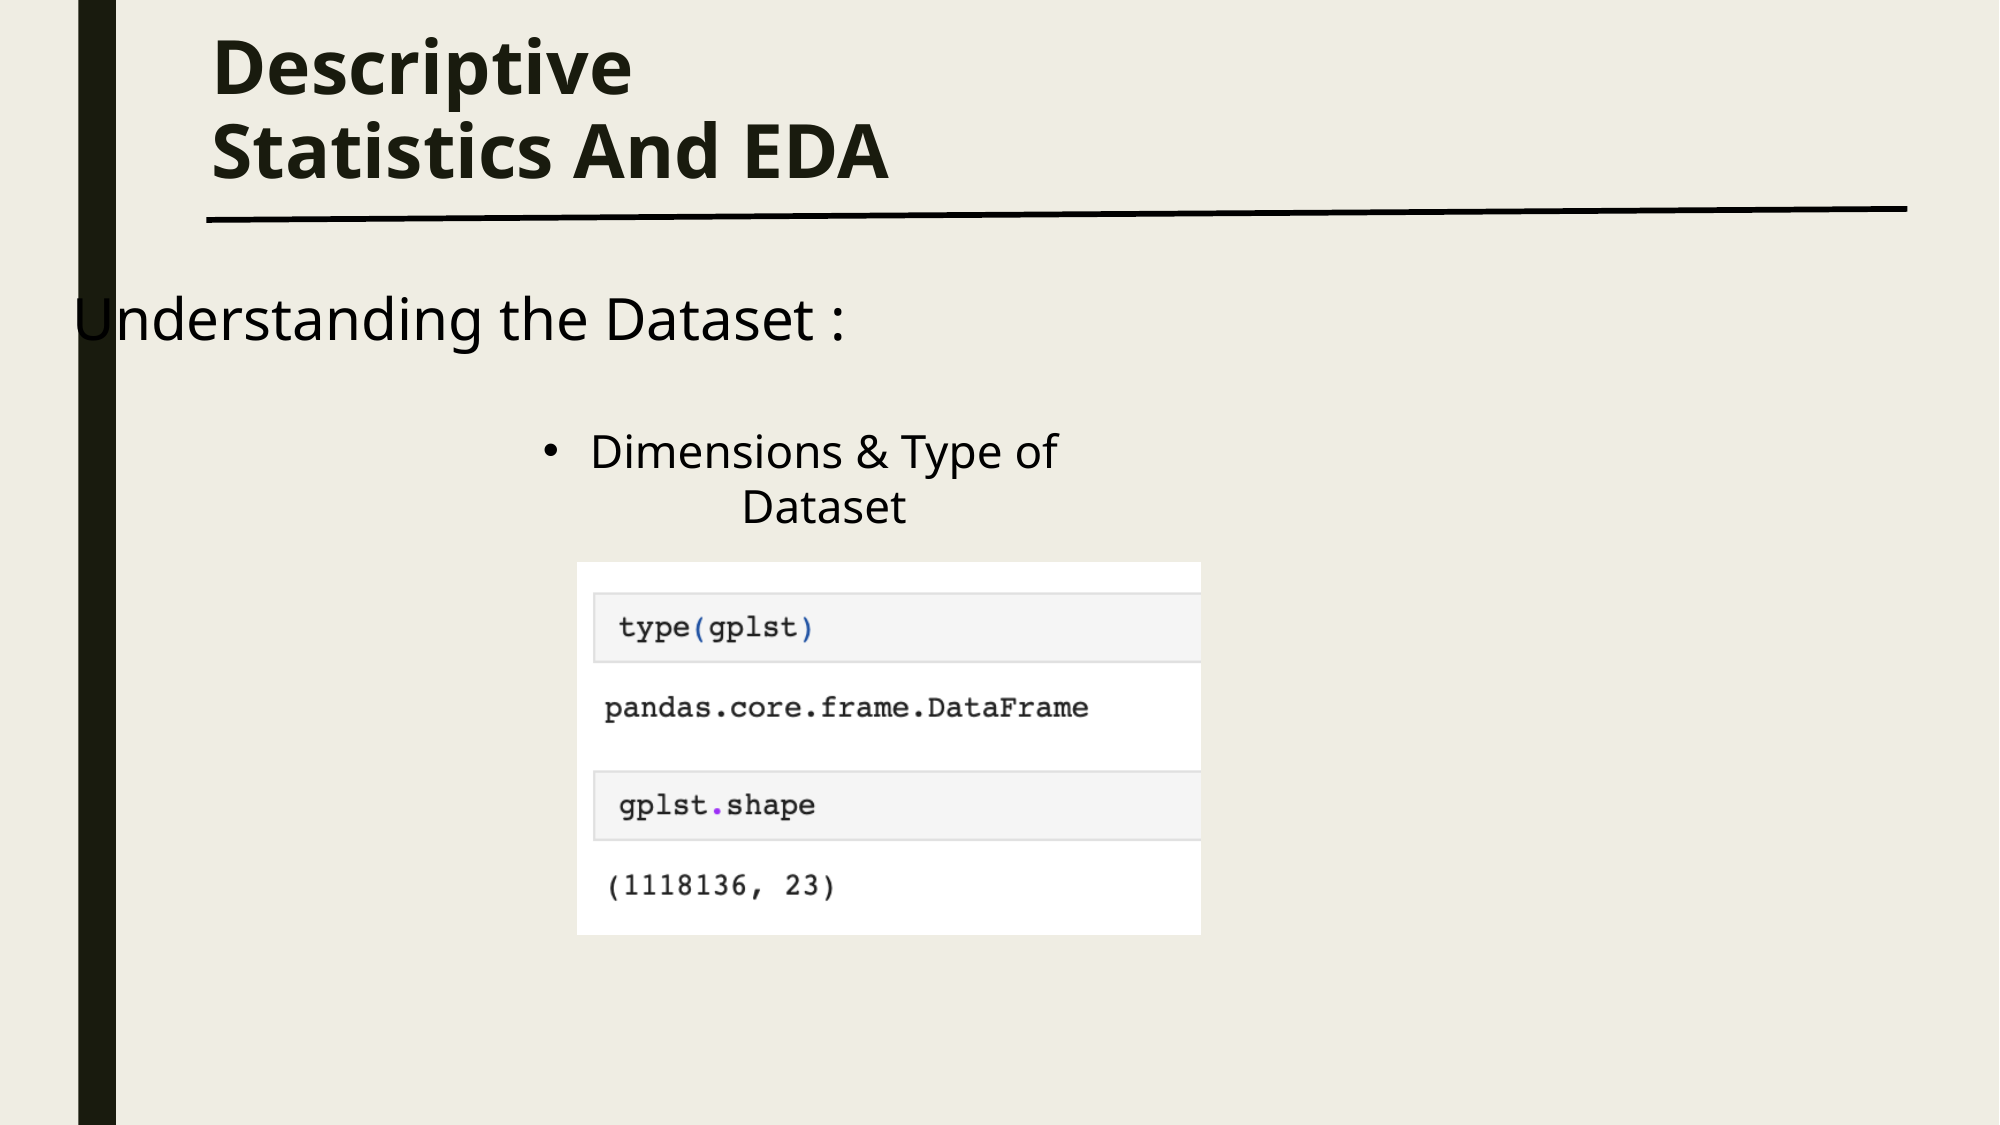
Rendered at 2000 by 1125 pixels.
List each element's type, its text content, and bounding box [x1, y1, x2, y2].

text_box Dimensions & Type of Dataset [458, 414, 1143, 540]
text_box Understanding the Dataset : [57, 274, 861, 360]
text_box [206, 208, 1908, 220]
list Descriptive Statistics And EDA [196, 19, 929, 275]
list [577, 562, 1201, 935]
